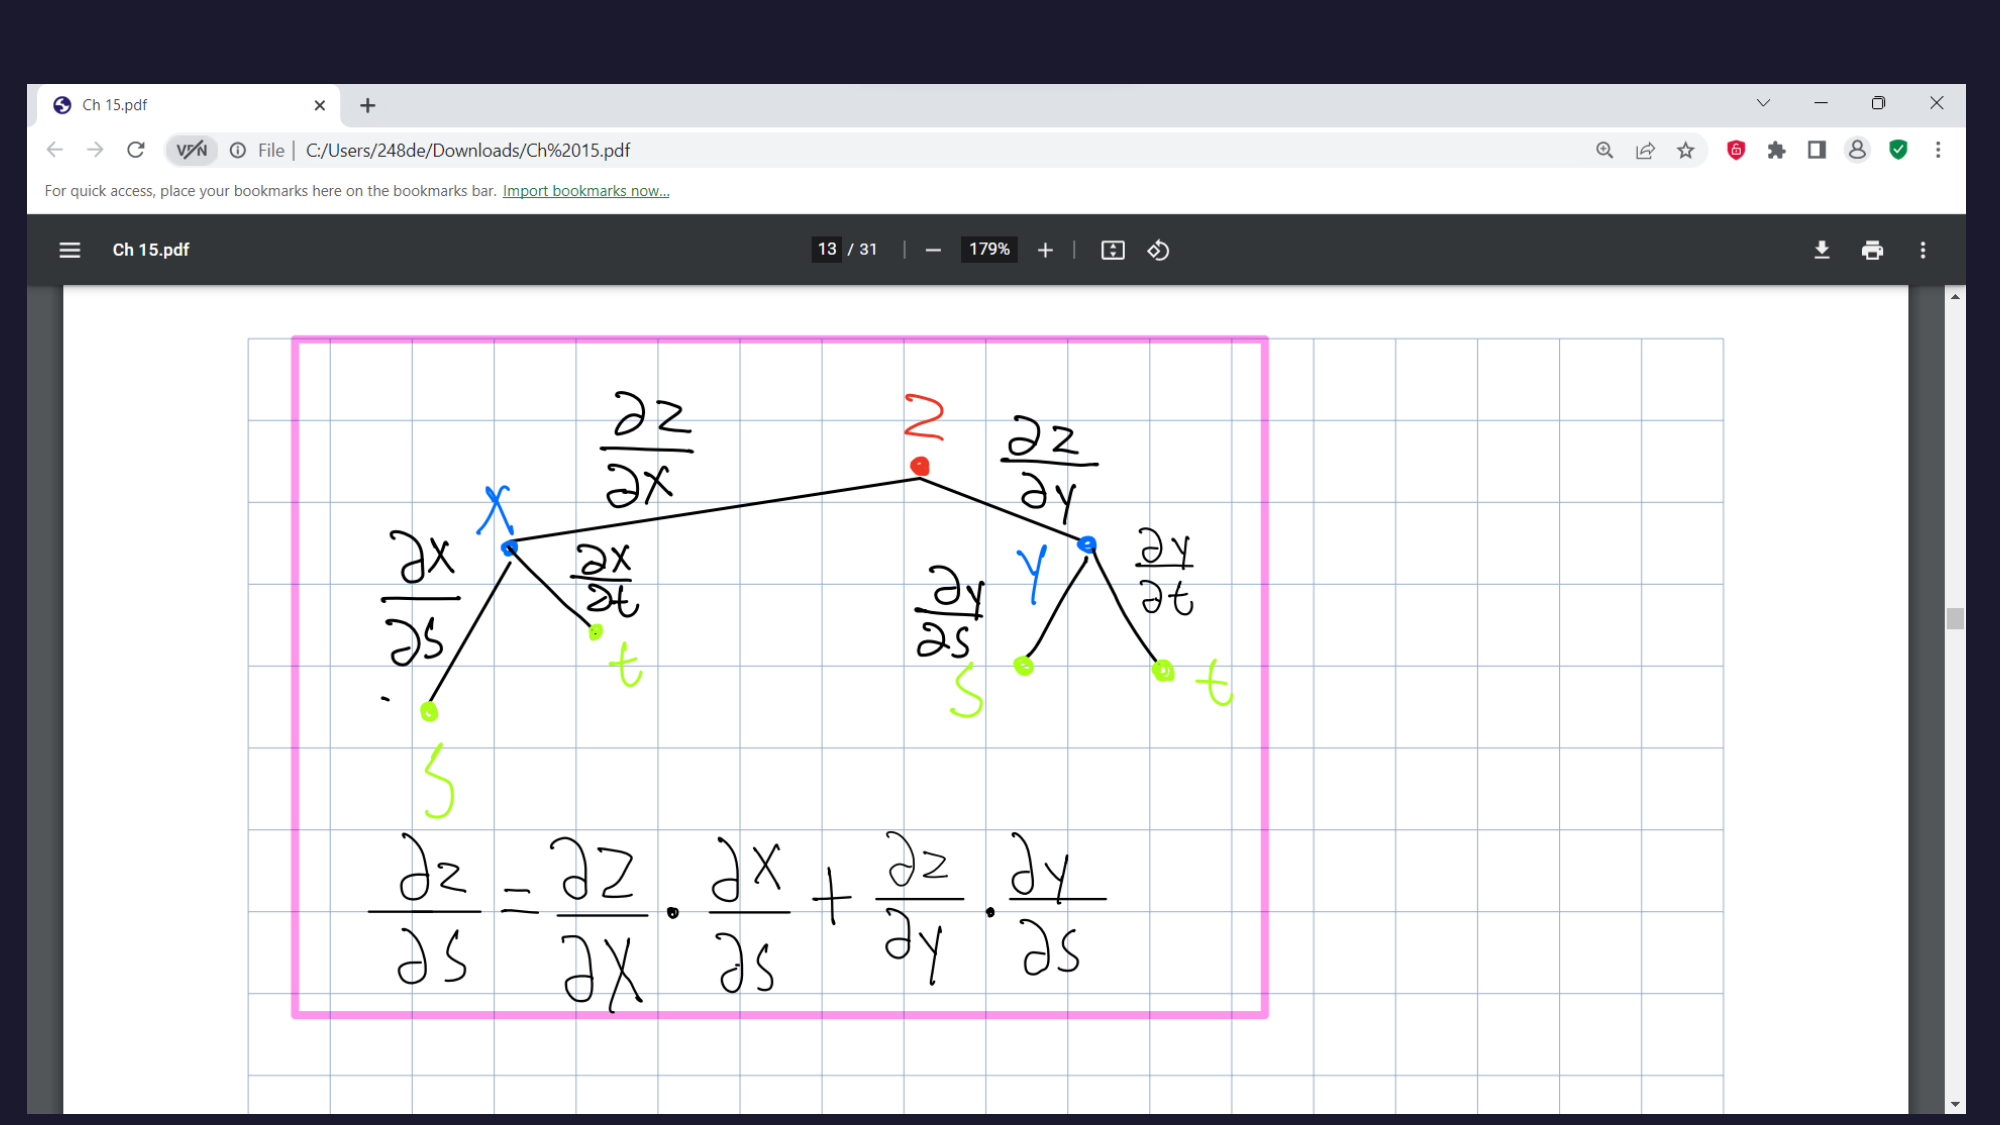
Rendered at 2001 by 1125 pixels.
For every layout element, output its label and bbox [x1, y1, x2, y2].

picture [27, 84, 1966, 1114]
